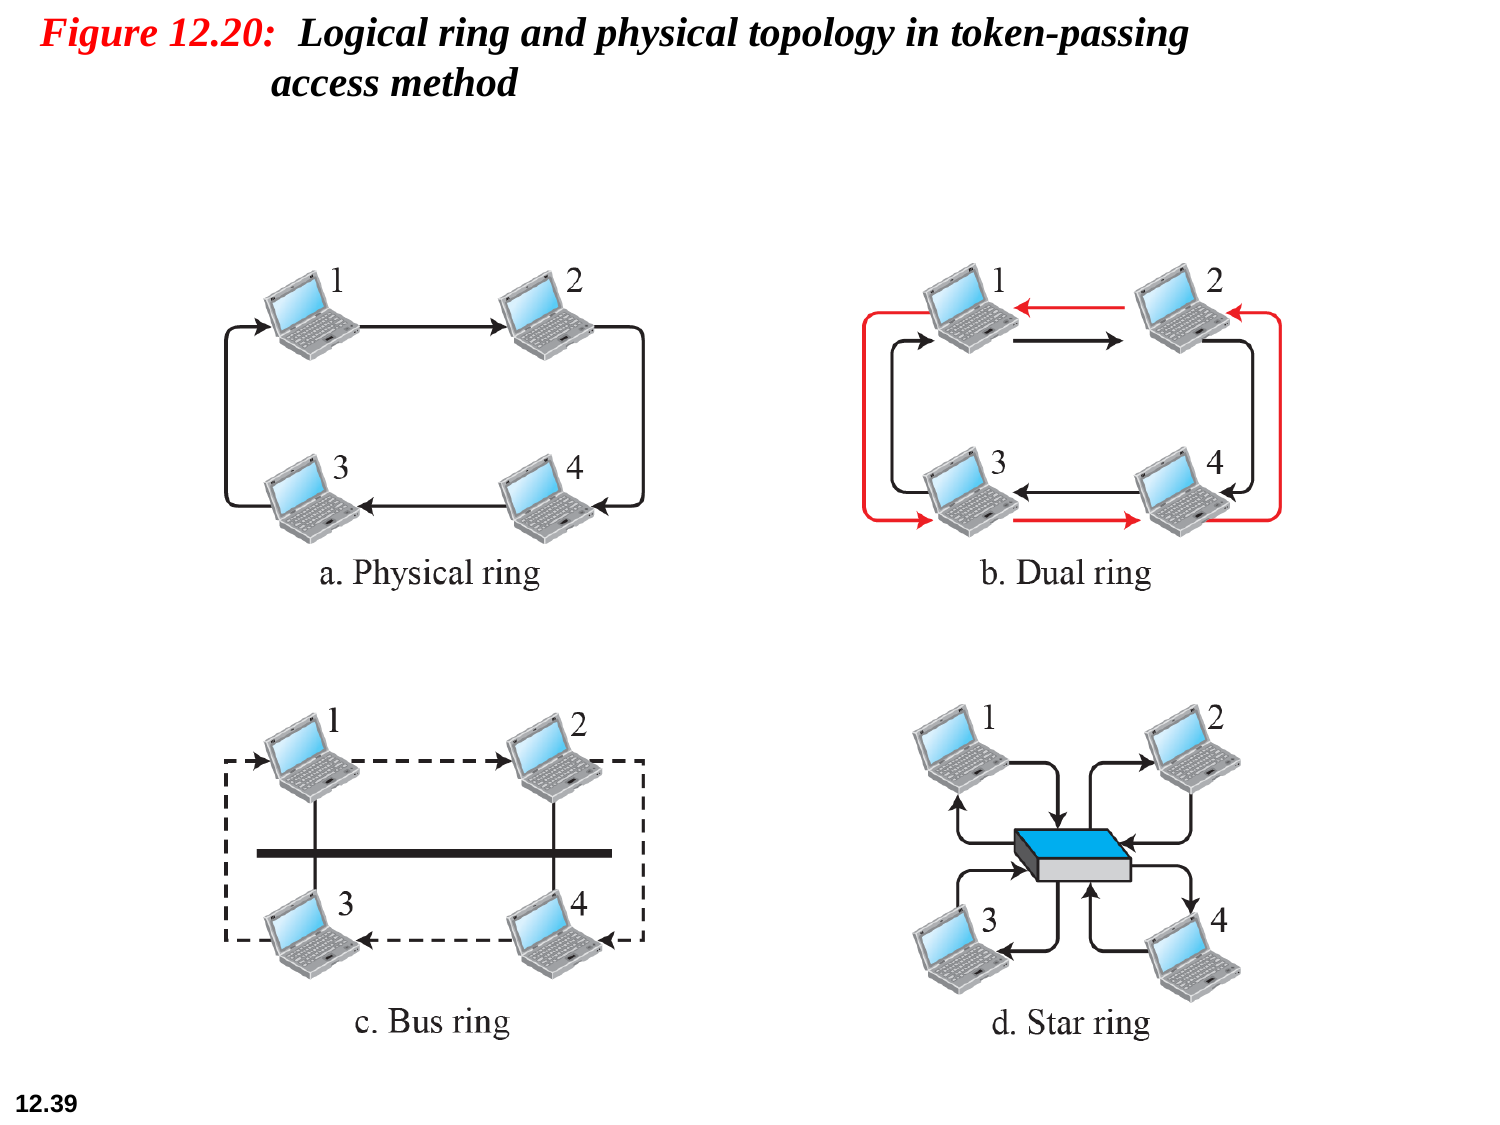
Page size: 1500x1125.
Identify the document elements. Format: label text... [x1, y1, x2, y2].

picture [912, 699, 1241, 1046]
picture [224, 702, 645, 1043]
picture [224, 262, 645, 595]
text_box Figure 12.20: Logical ring and physical topology in token-passing access method [24, 0, 1475, 113]
text_box 12.‹#› [0, 1049, 313, 1125]
picture [862, 262, 1283, 595]
